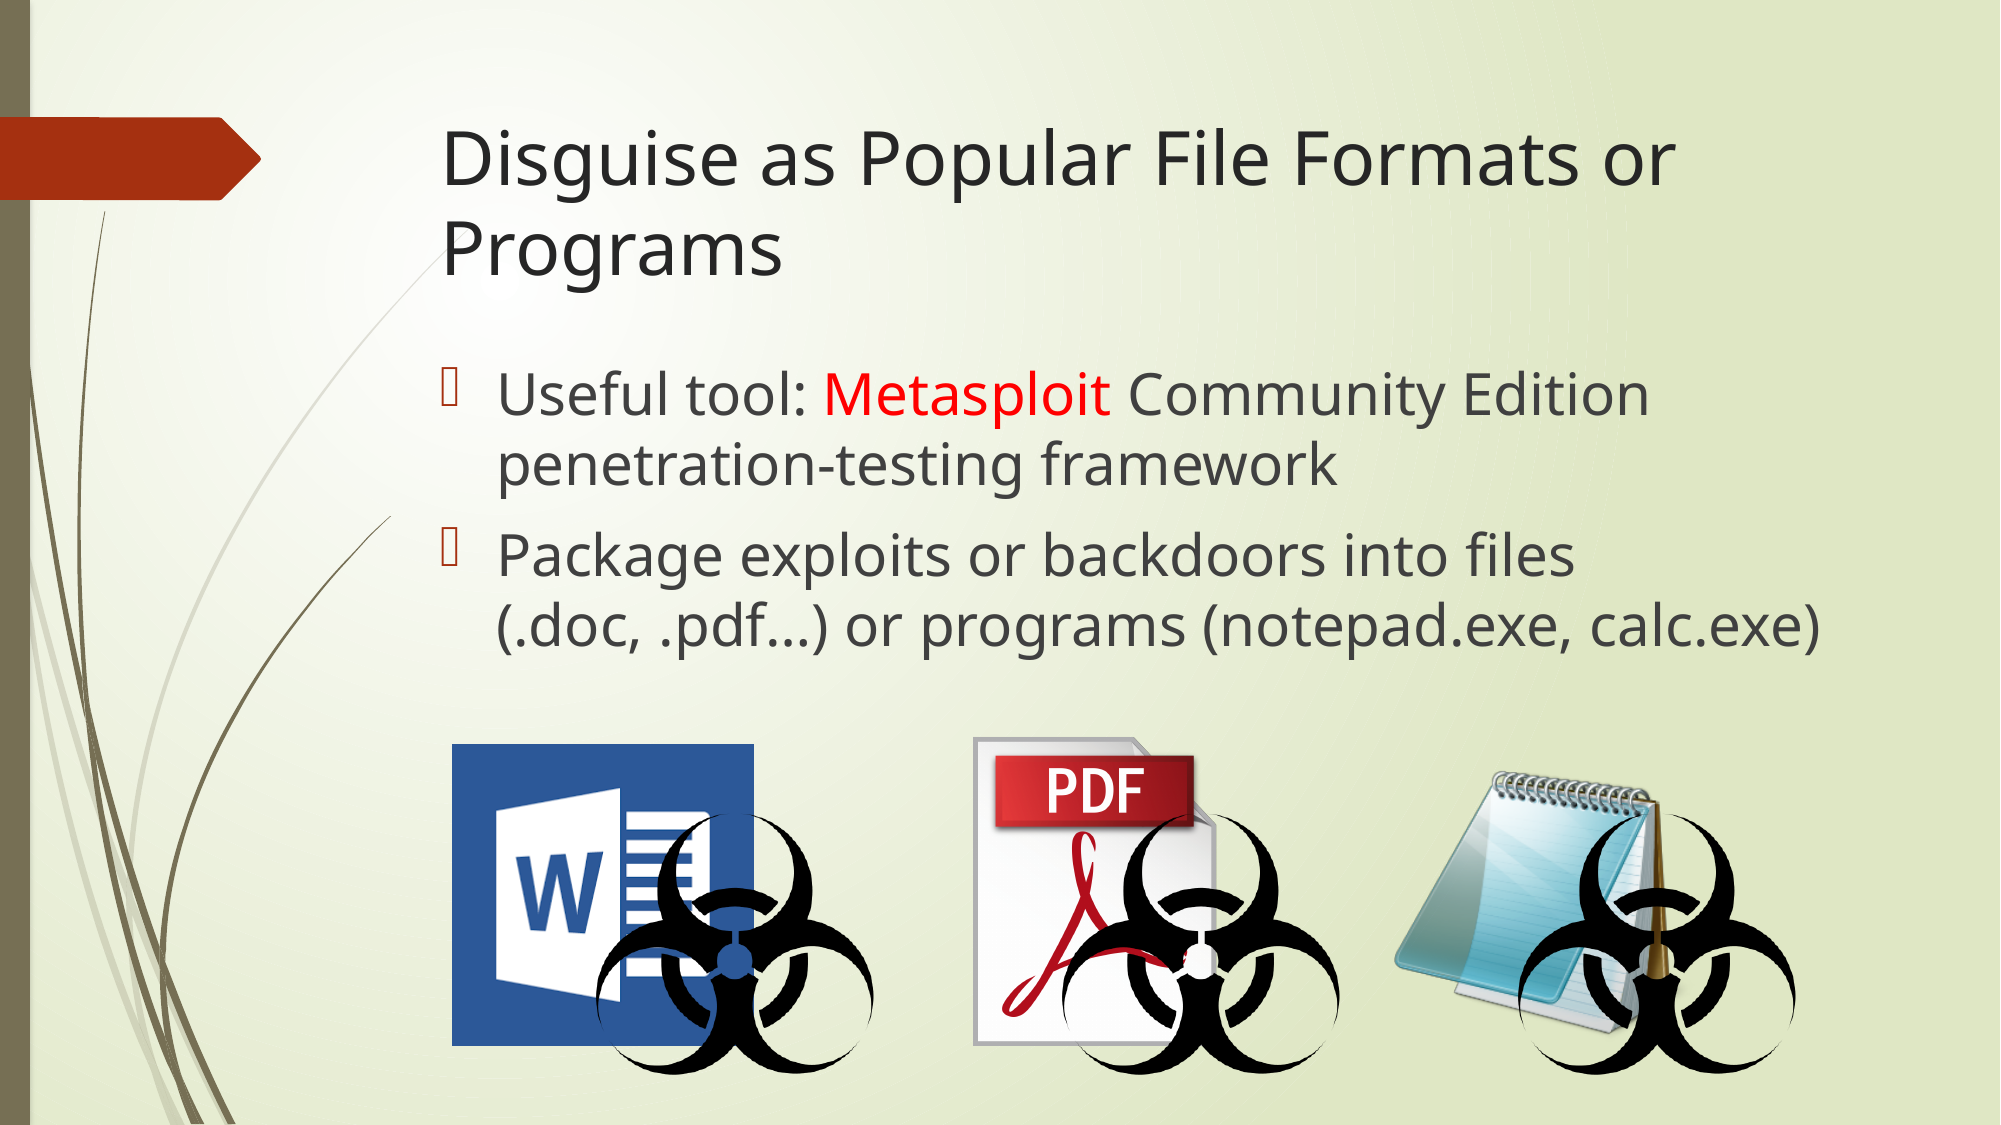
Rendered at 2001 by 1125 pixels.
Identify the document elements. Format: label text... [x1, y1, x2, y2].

picture [1393, 743, 1805, 1084]
title Disguise as Popular File Formats or Programs [425, 102, 1888, 313]
picture [972, 710, 1349, 1084]
list Useful tool: Metasploit Community Edition penetration-testing framework Package exploits or backdoors into files (.doc, .pdf…) or programs (notepad.exe, calc.exe) [424, 350, 1888, 970]
picture [452, 743, 883, 1084]
